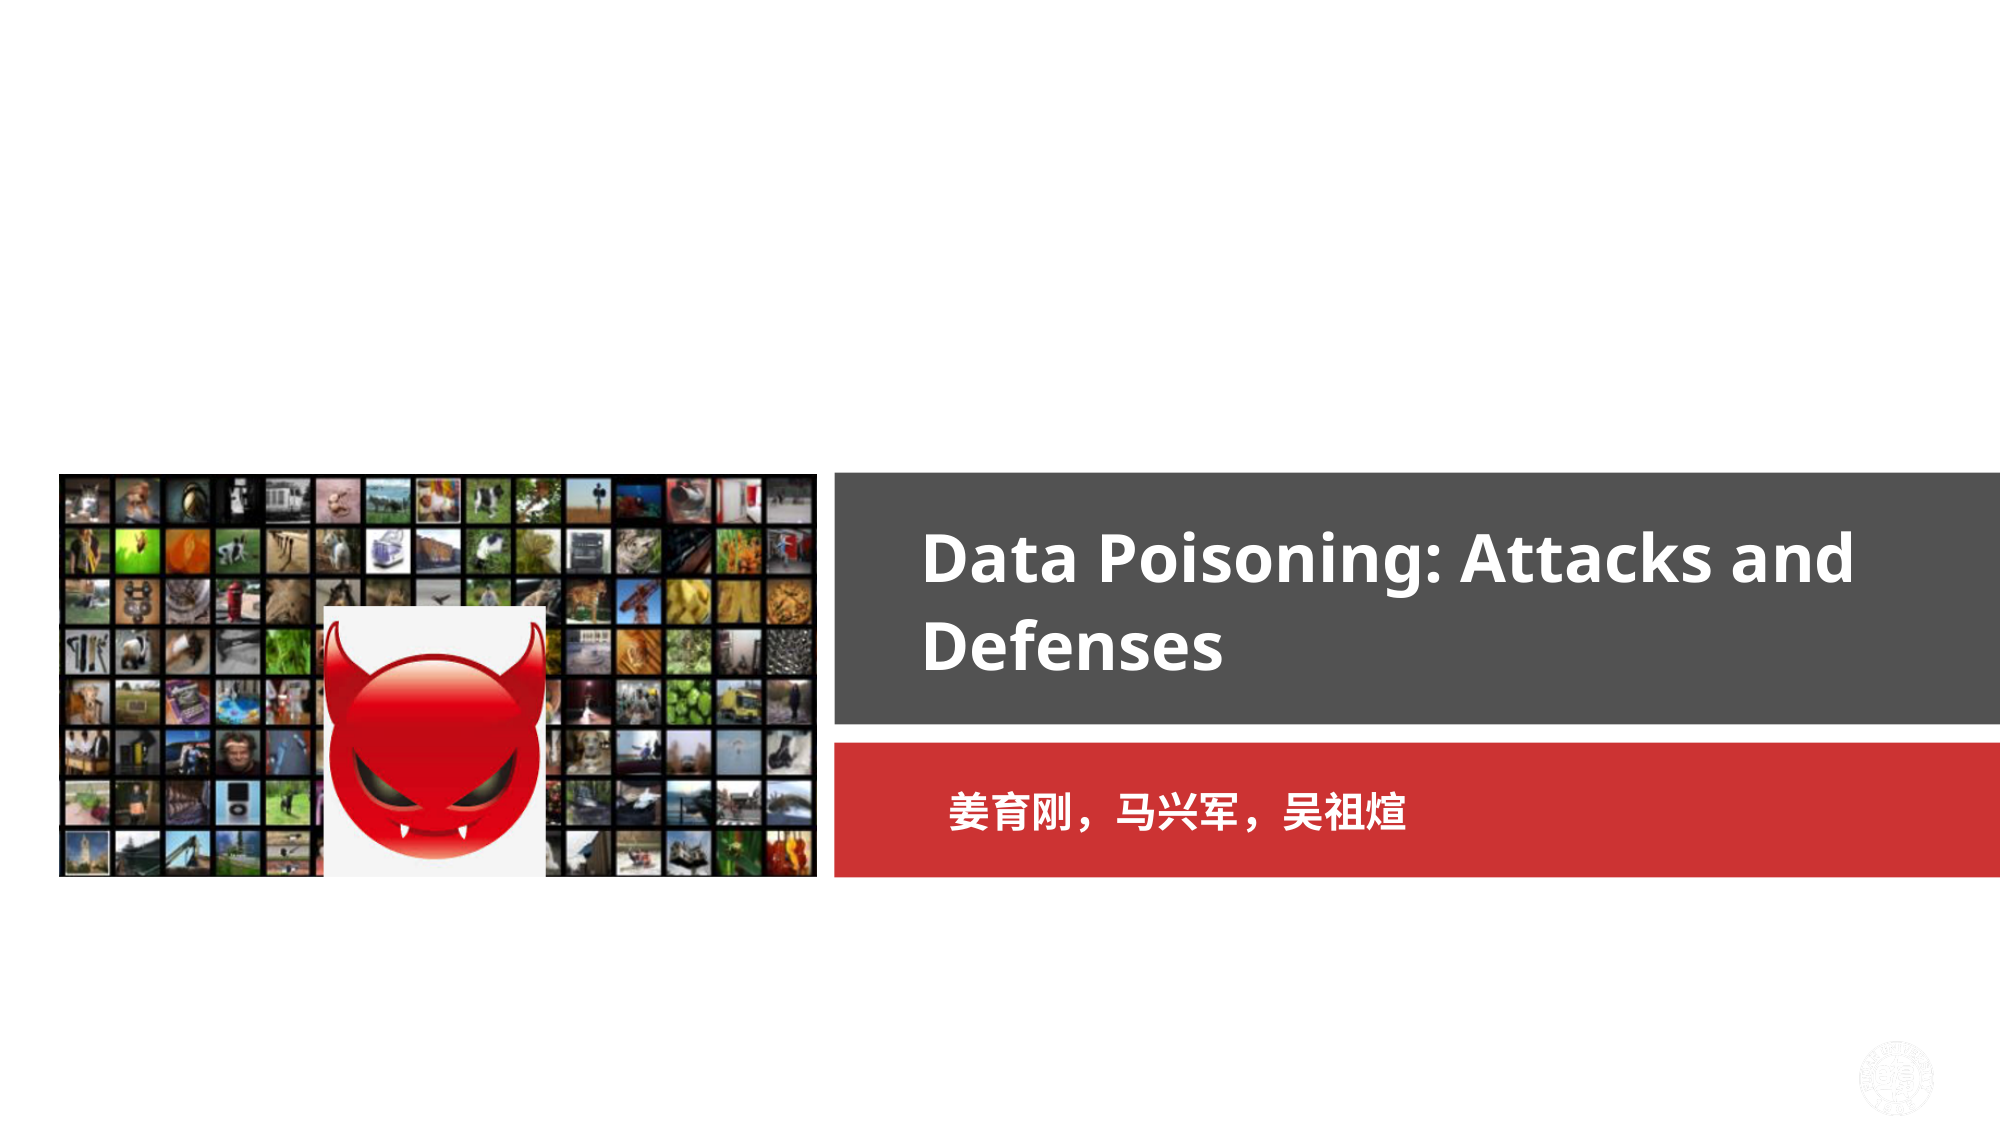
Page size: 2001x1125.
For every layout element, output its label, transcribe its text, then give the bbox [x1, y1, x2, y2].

text_box 姜育刚，马兴军，吴祖煊 [940, 748, 1969, 882]
text_box Data Poisoning: Attacks and Defenses [905, 479, 1957, 712]
text_box [834, 742, 2000, 878]
picture [59, 474, 817, 878]
text_box [834, 472, 2000, 725]
